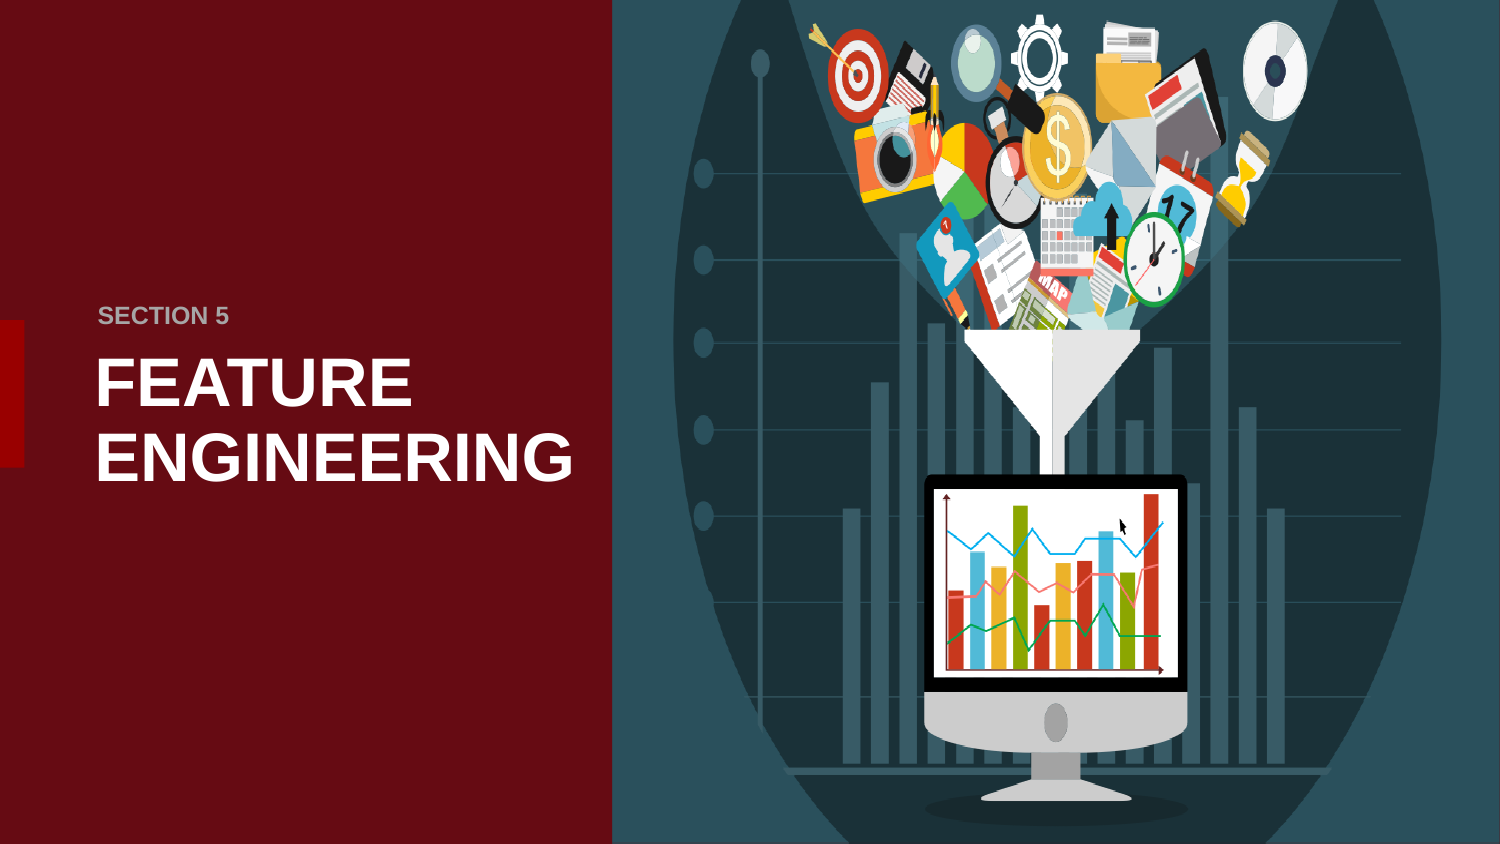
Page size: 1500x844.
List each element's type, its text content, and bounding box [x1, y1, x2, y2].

title FEATURE ENGINEERING [83, 391, 607, 453]
list SECTION 5 [86, 295, 607, 338]
picture [612, 0, 1500, 844]
